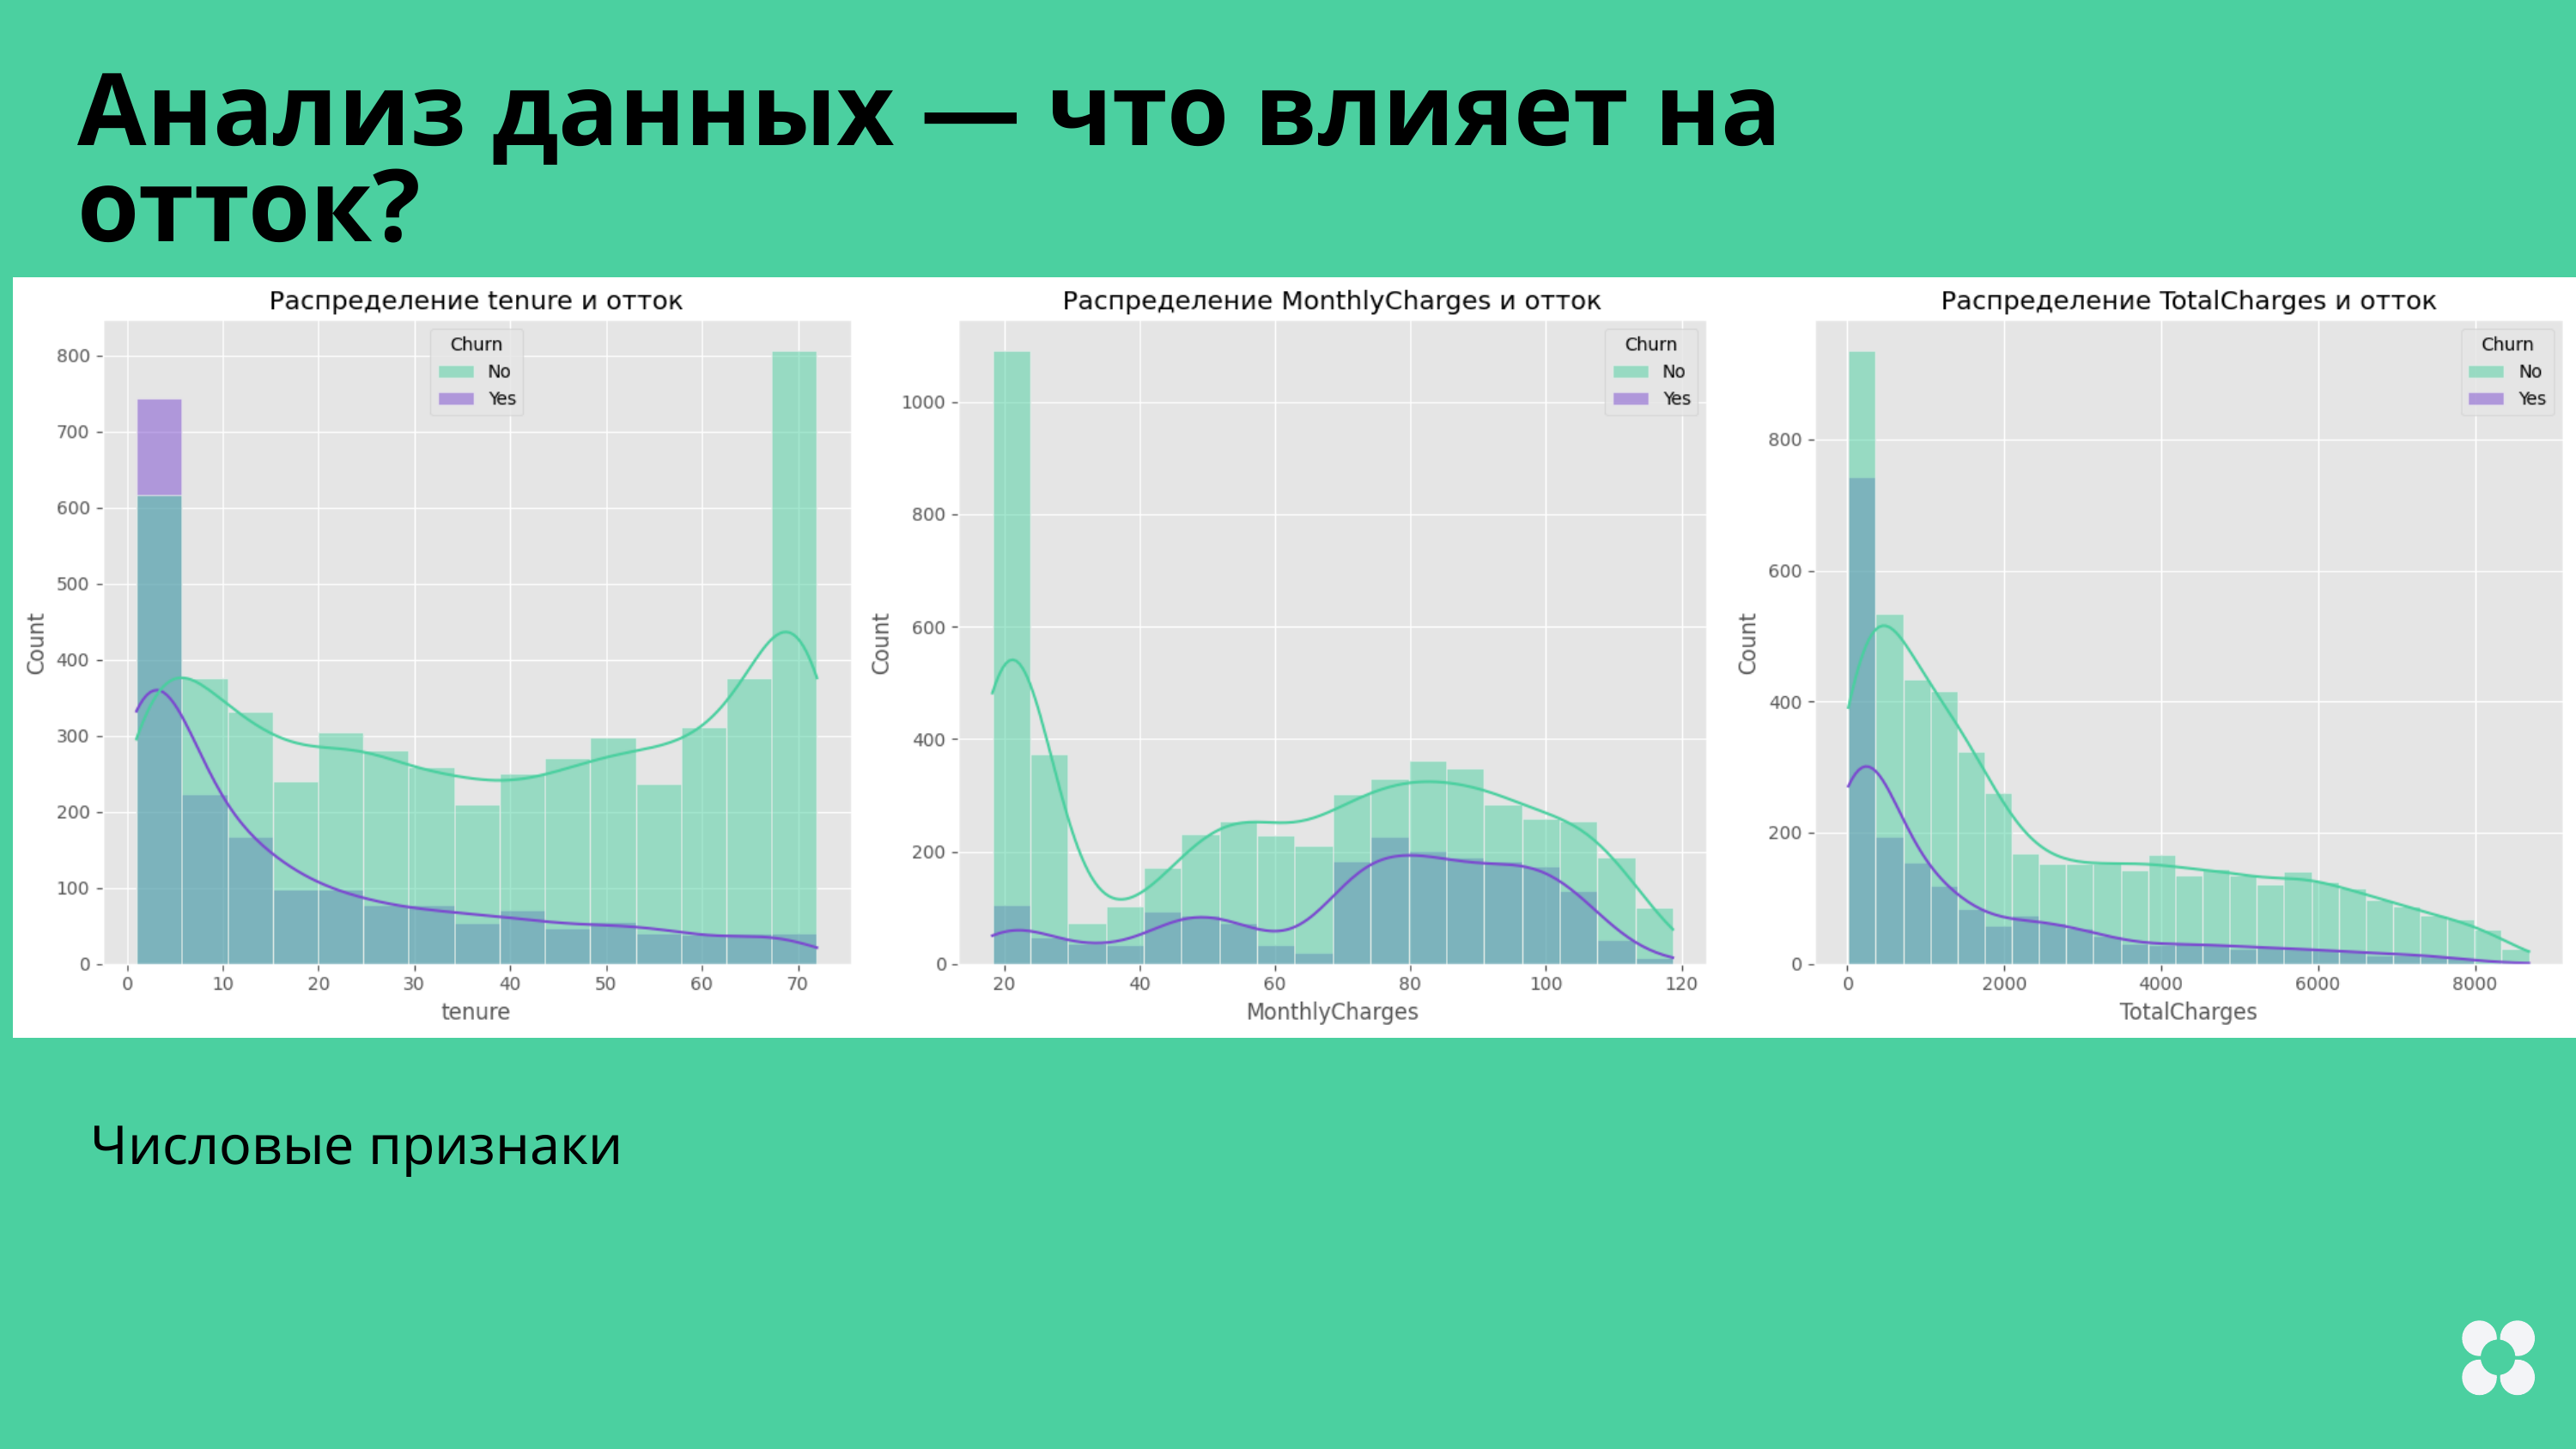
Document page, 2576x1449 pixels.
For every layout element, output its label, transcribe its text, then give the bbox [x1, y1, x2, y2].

text_box Анализ данных — что влияет на отток? [77, 69, 2091, 274]
picture [12, 277, 2576, 1038]
text_box Числовые признаки [77, 1097, 678, 1214]
